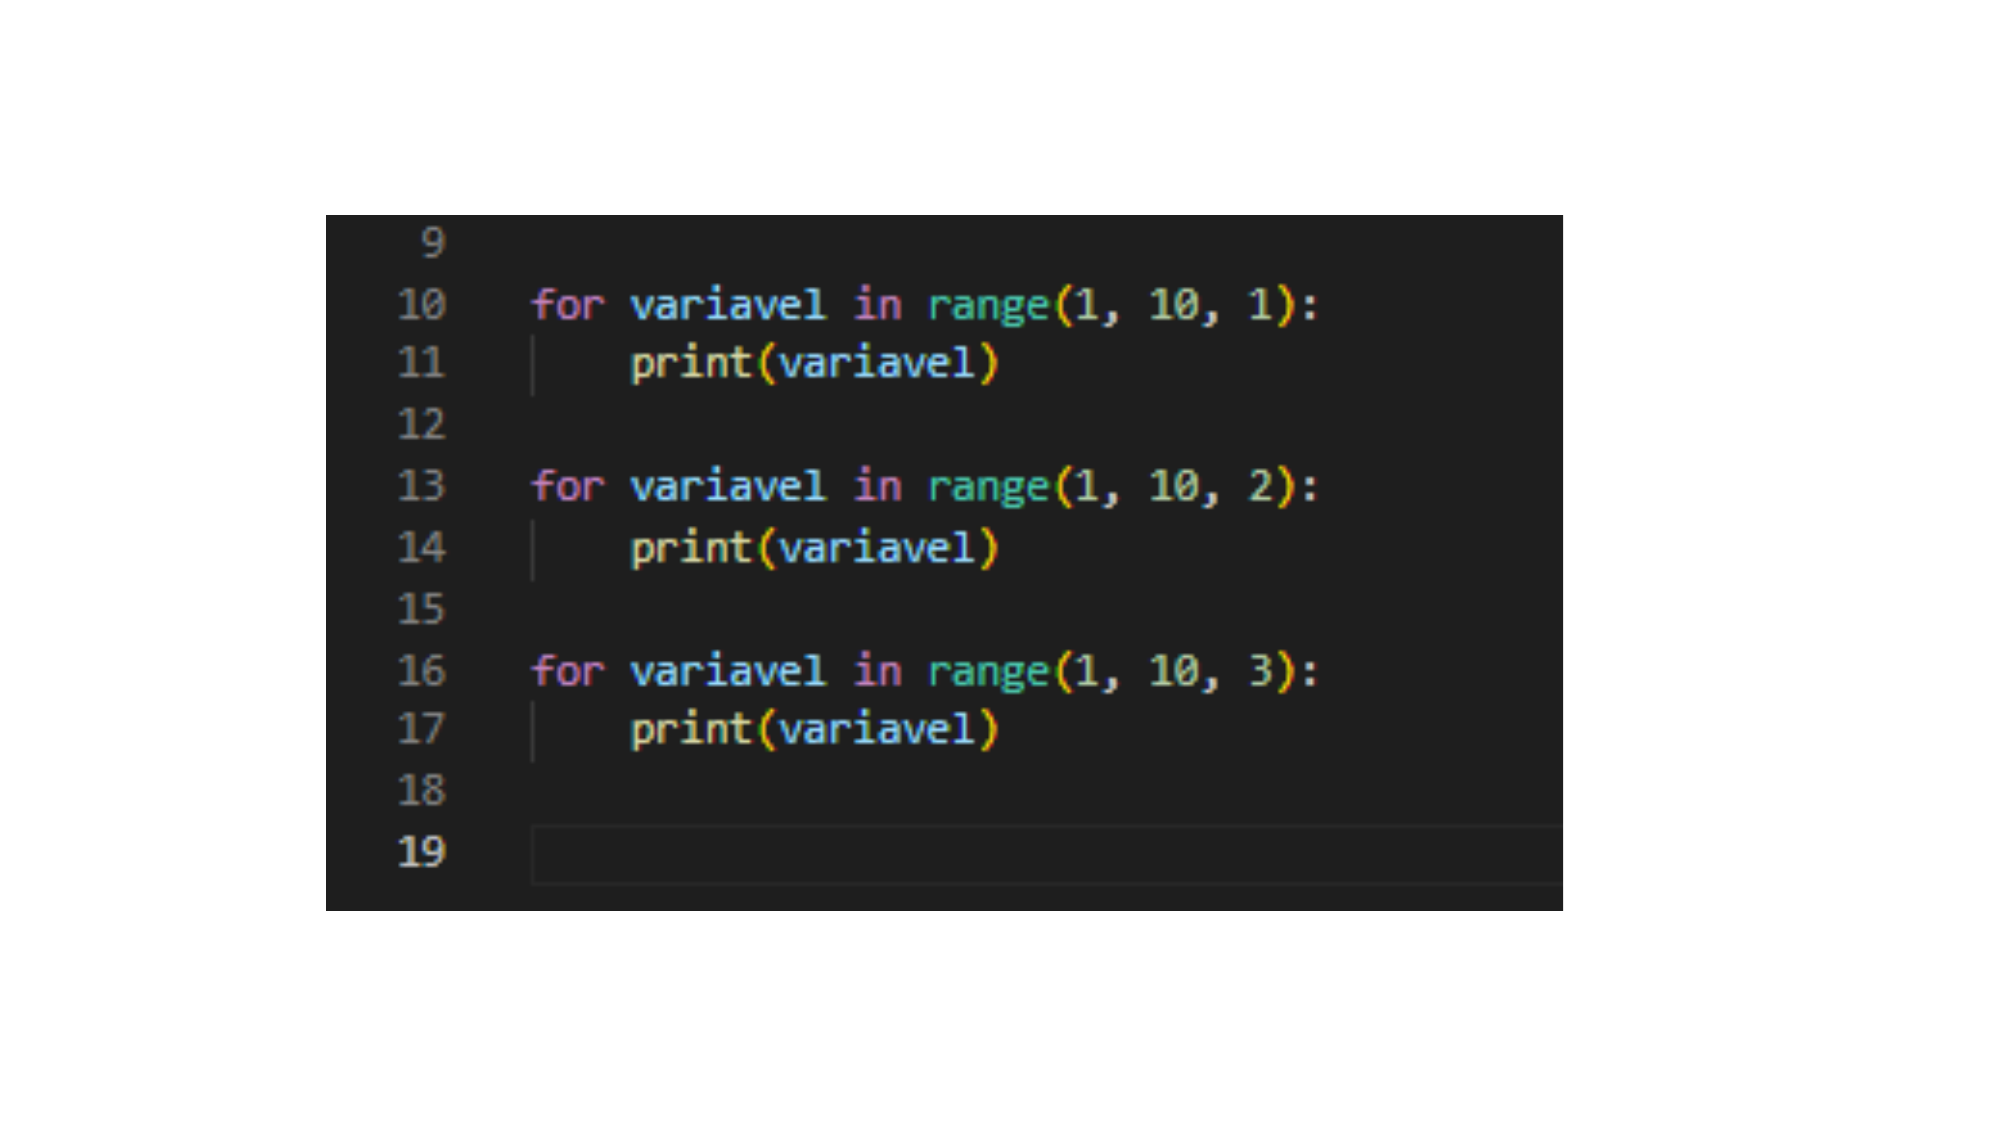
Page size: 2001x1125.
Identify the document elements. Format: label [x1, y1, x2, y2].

picture [326, 215, 1564, 911]
